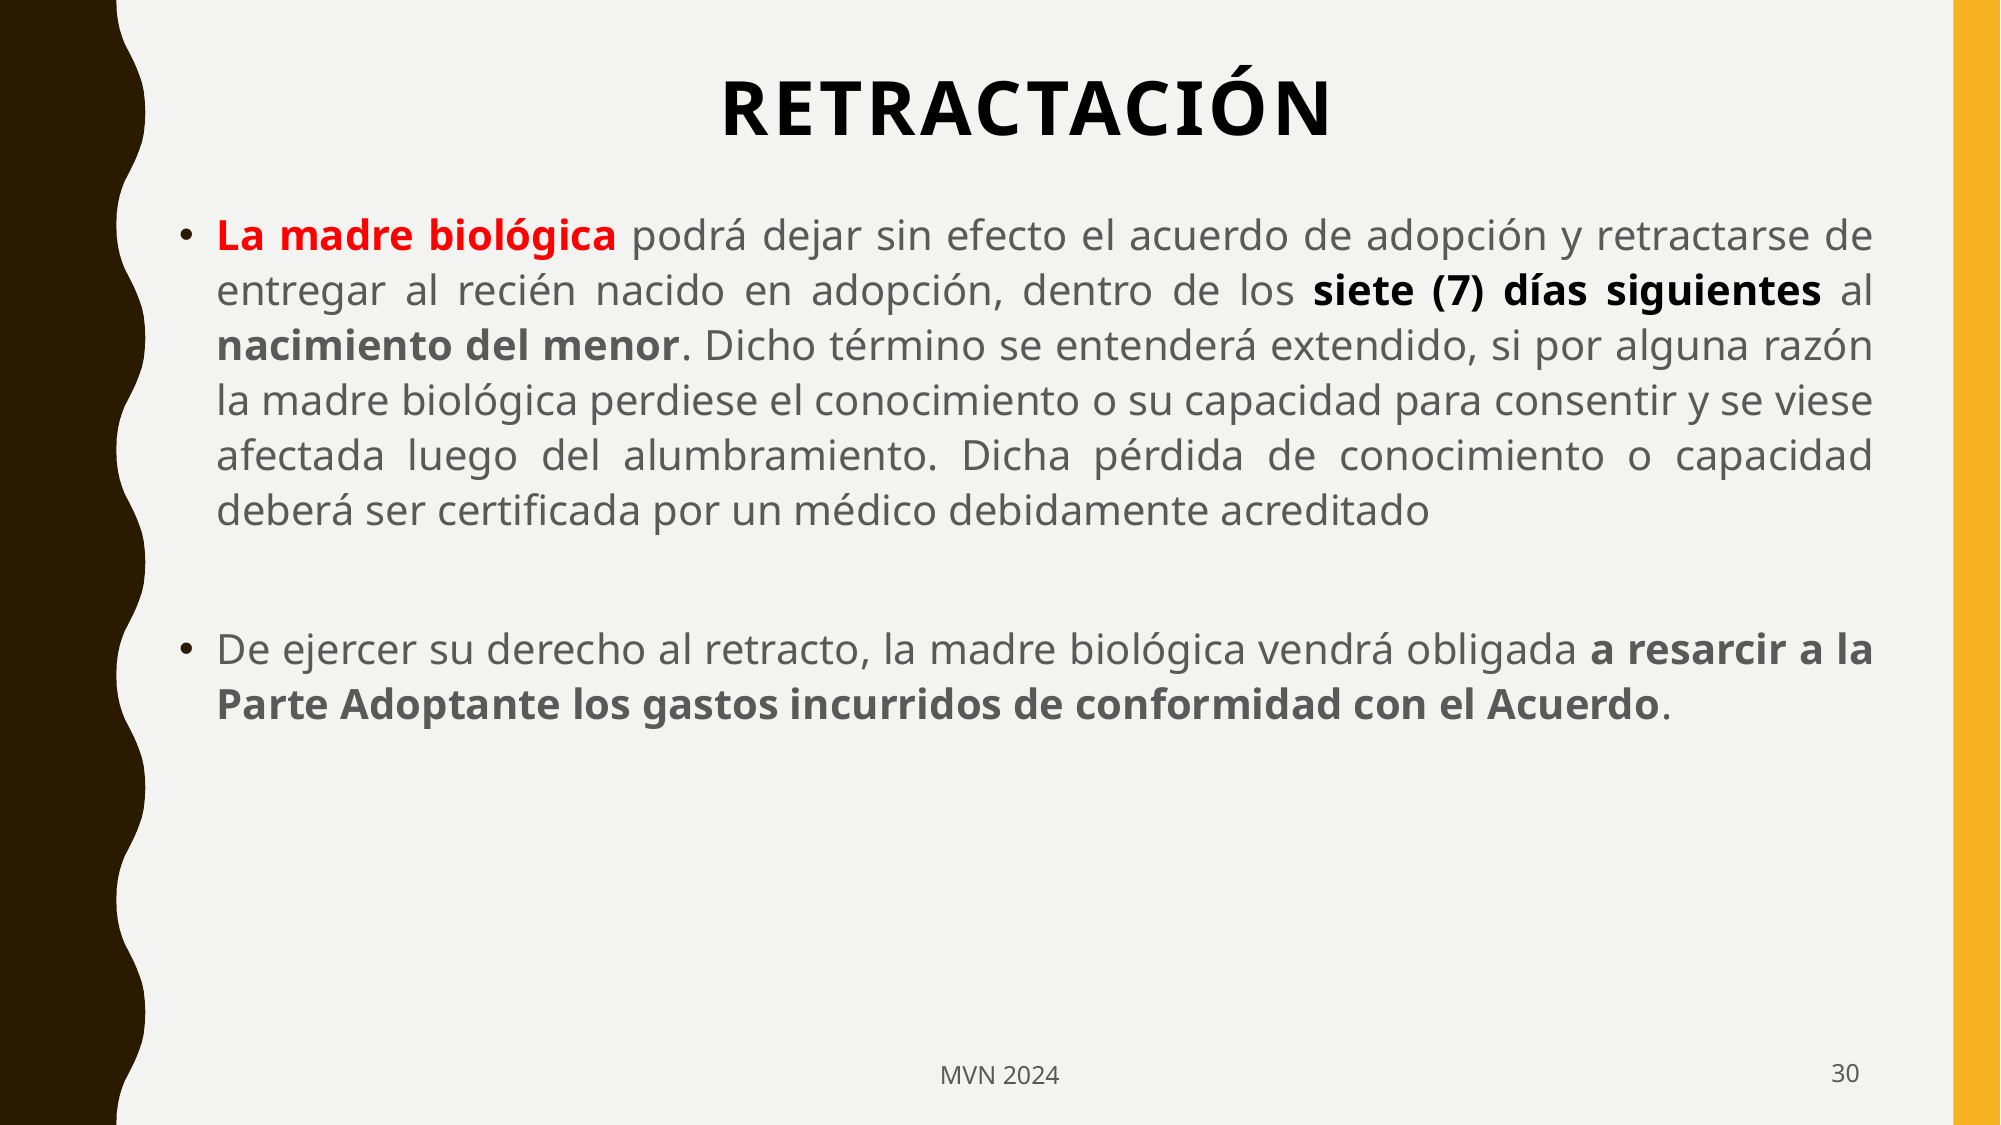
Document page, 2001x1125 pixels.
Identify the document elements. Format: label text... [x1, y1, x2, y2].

list La madre biológica podrá dejar sin efecto el acuerdo de adopción y retractarse de entregar al recién nacido en adopción, dentro de los siete (7) días siguientes al nacimiento del menor. Dicho término se entenderá extendido, si por alguna razón la madre biológica perdiese el conocimiento o su capacidad para consentir y se viese afectada luego del alumbramiento. Dicha pérdida de conocimiento o capacidad deberá ser certificada por un médico debidamente acreditado De ejercer su derecho al retracto, la madre biológica vendrá obligada a resarcir a la Parte Adoptante los gastos incurridos de conformidad con el Acuerdo. [164, 196, 1890, 975]
footer MVN 2024 [662, 1045, 1338, 1103]
title Retractación [397, 62, 1657, 196]
slide_number 30 [1412, 1045, 1875, 1103]
